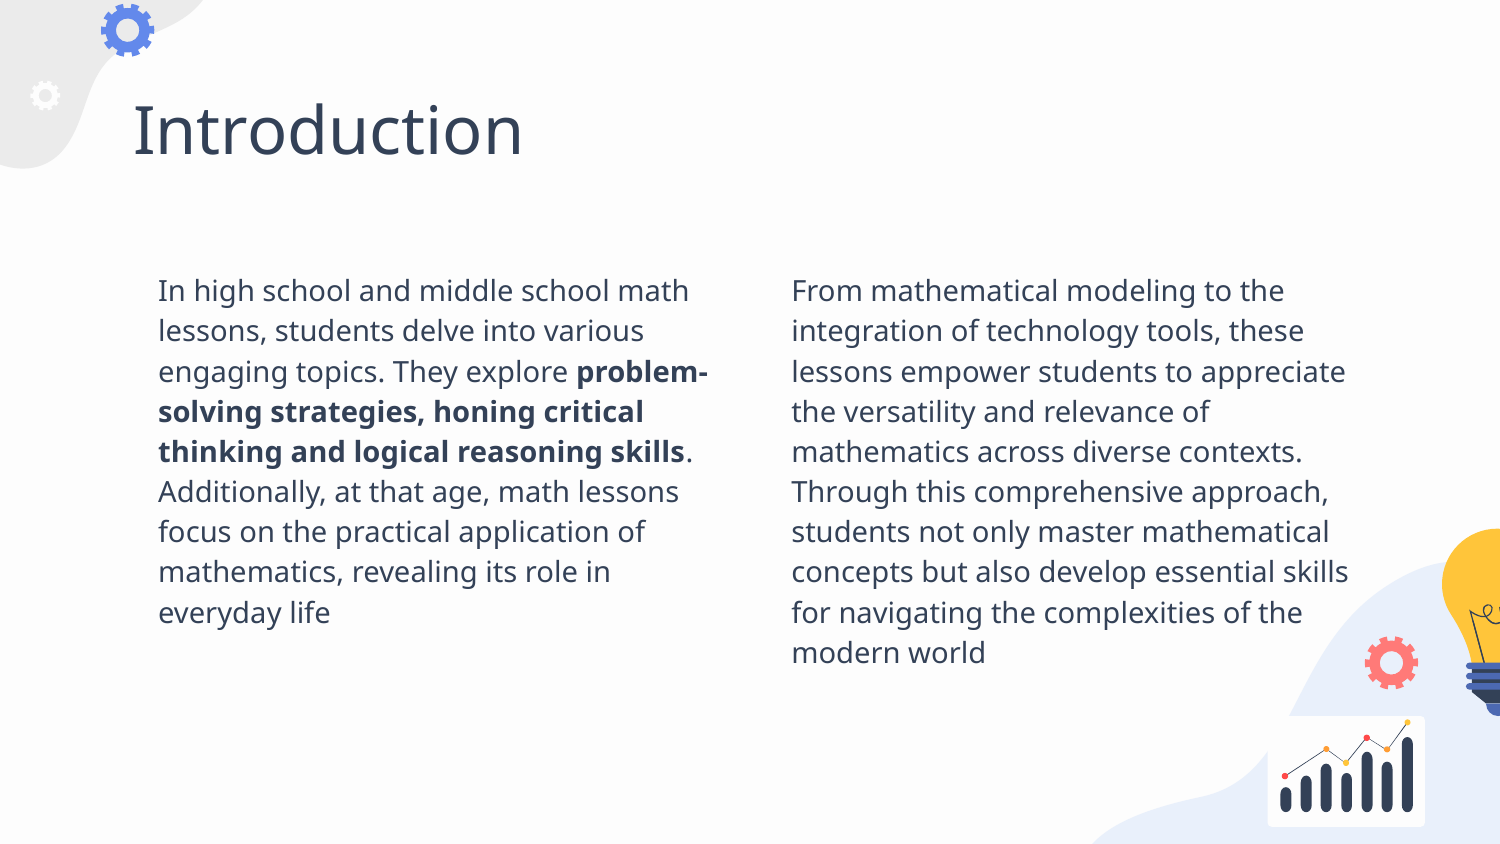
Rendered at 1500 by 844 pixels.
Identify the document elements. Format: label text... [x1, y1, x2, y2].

subtitle In high school and middle school math lessons, students delve into various engaging topics. They explore problem-solving strategies, honing critical thinking and logical reasoning skills. Additionally, at that age, math lessons focus on the practical application of mathematics, revealing its role in everyday life [143, 252, 750, 696]
title Introduction [118, 72, 1382, 167]
subtitle From mathematical modeling to the integration of technology tools, these lessons empower students to appreciate the versatility and relevance of mathematics across diverse contexts. Through this comprehensive approach, students not only master mathematical concepts but also develop essential skills for navigating the complexities of the modern world [776, 252, 1383, 696]
